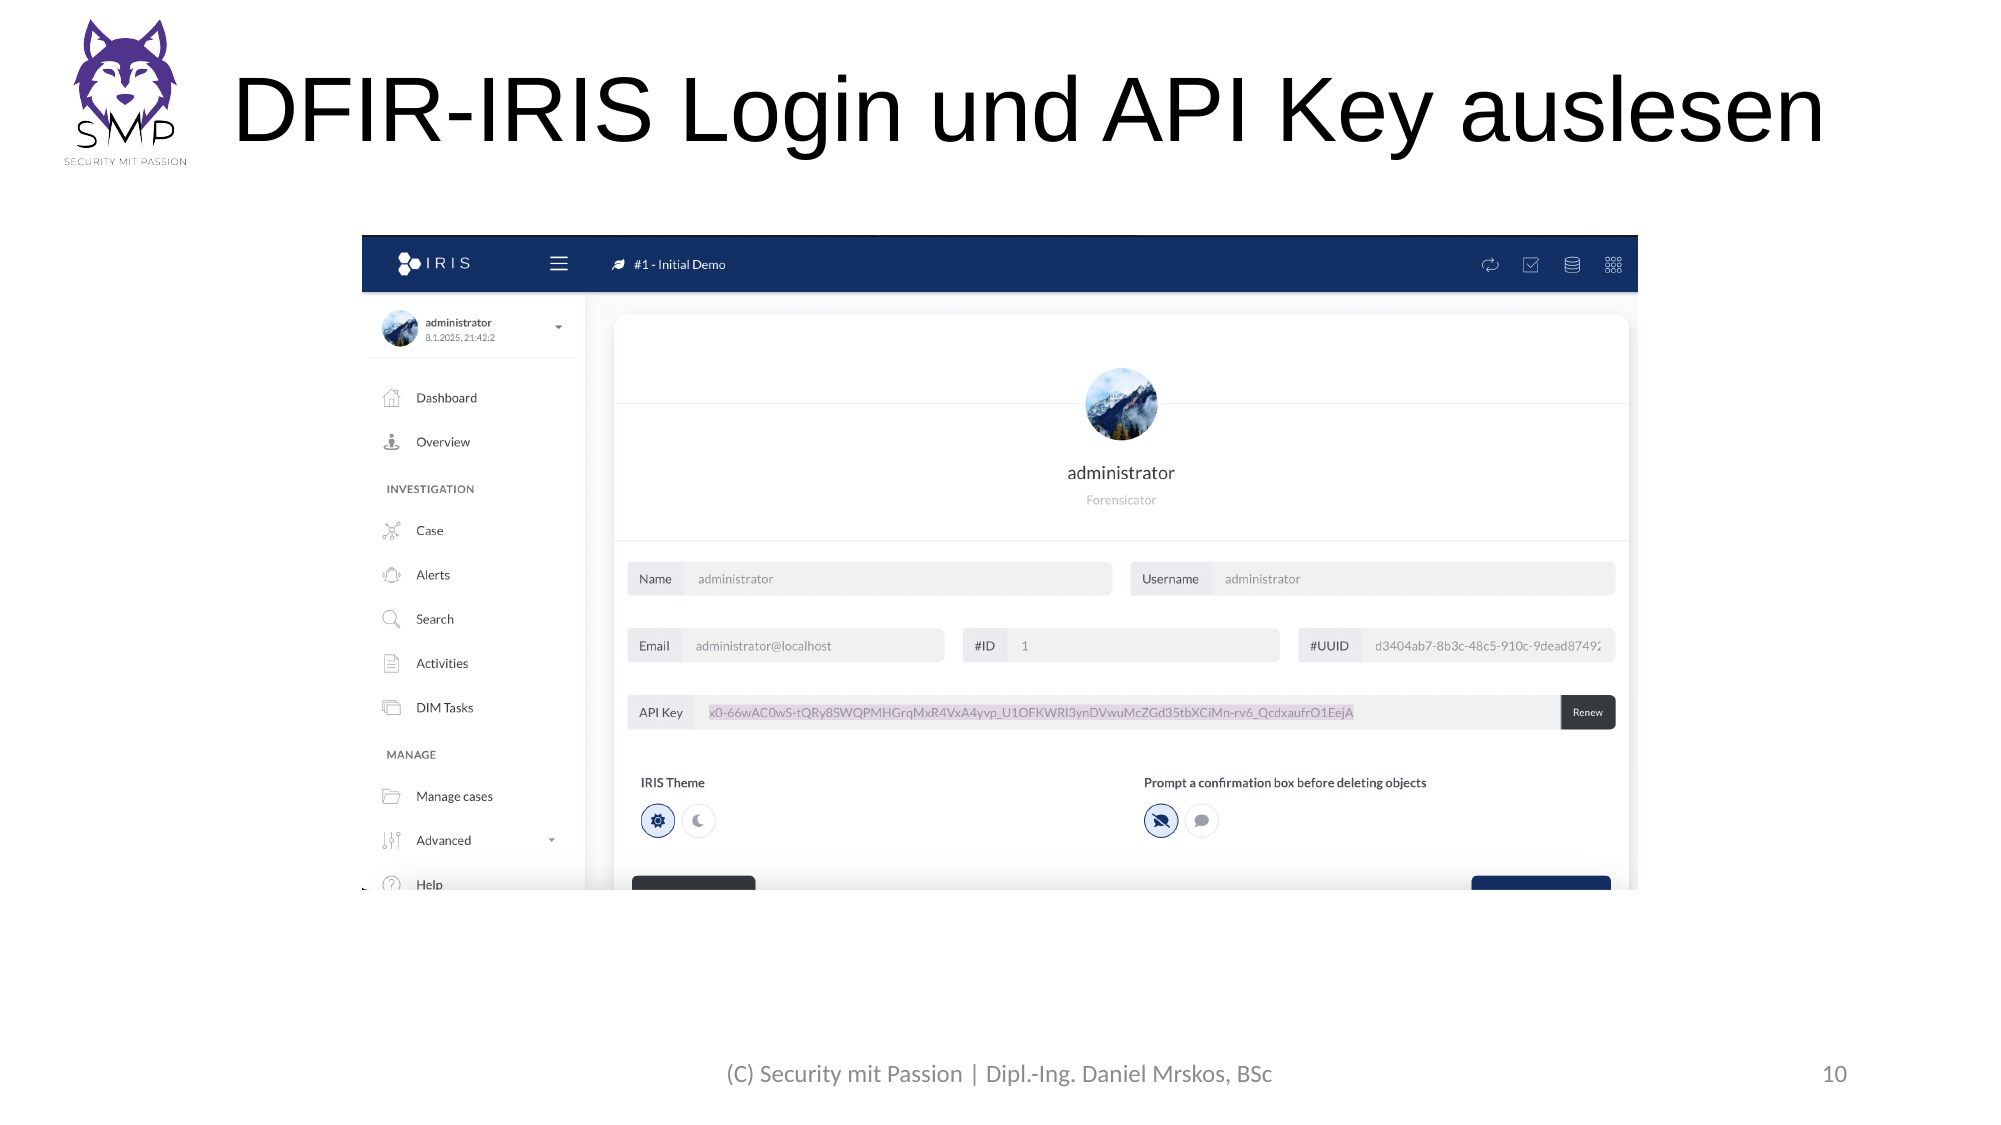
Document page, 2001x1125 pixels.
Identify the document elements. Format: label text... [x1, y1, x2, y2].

title DFIR-IRIS Login und API Key auslesen [217, 3, 1943, 221]
footer (C) Security mit Passion | Dipl.-Ing. Daniel Mrskos, BSc [662, 1042, 1338, 1103]
picture [32, 0, 218, 185]
slide_number 10 [1412, 1042, 1863, 1103]
picture [362, 235, 1638, 890]
